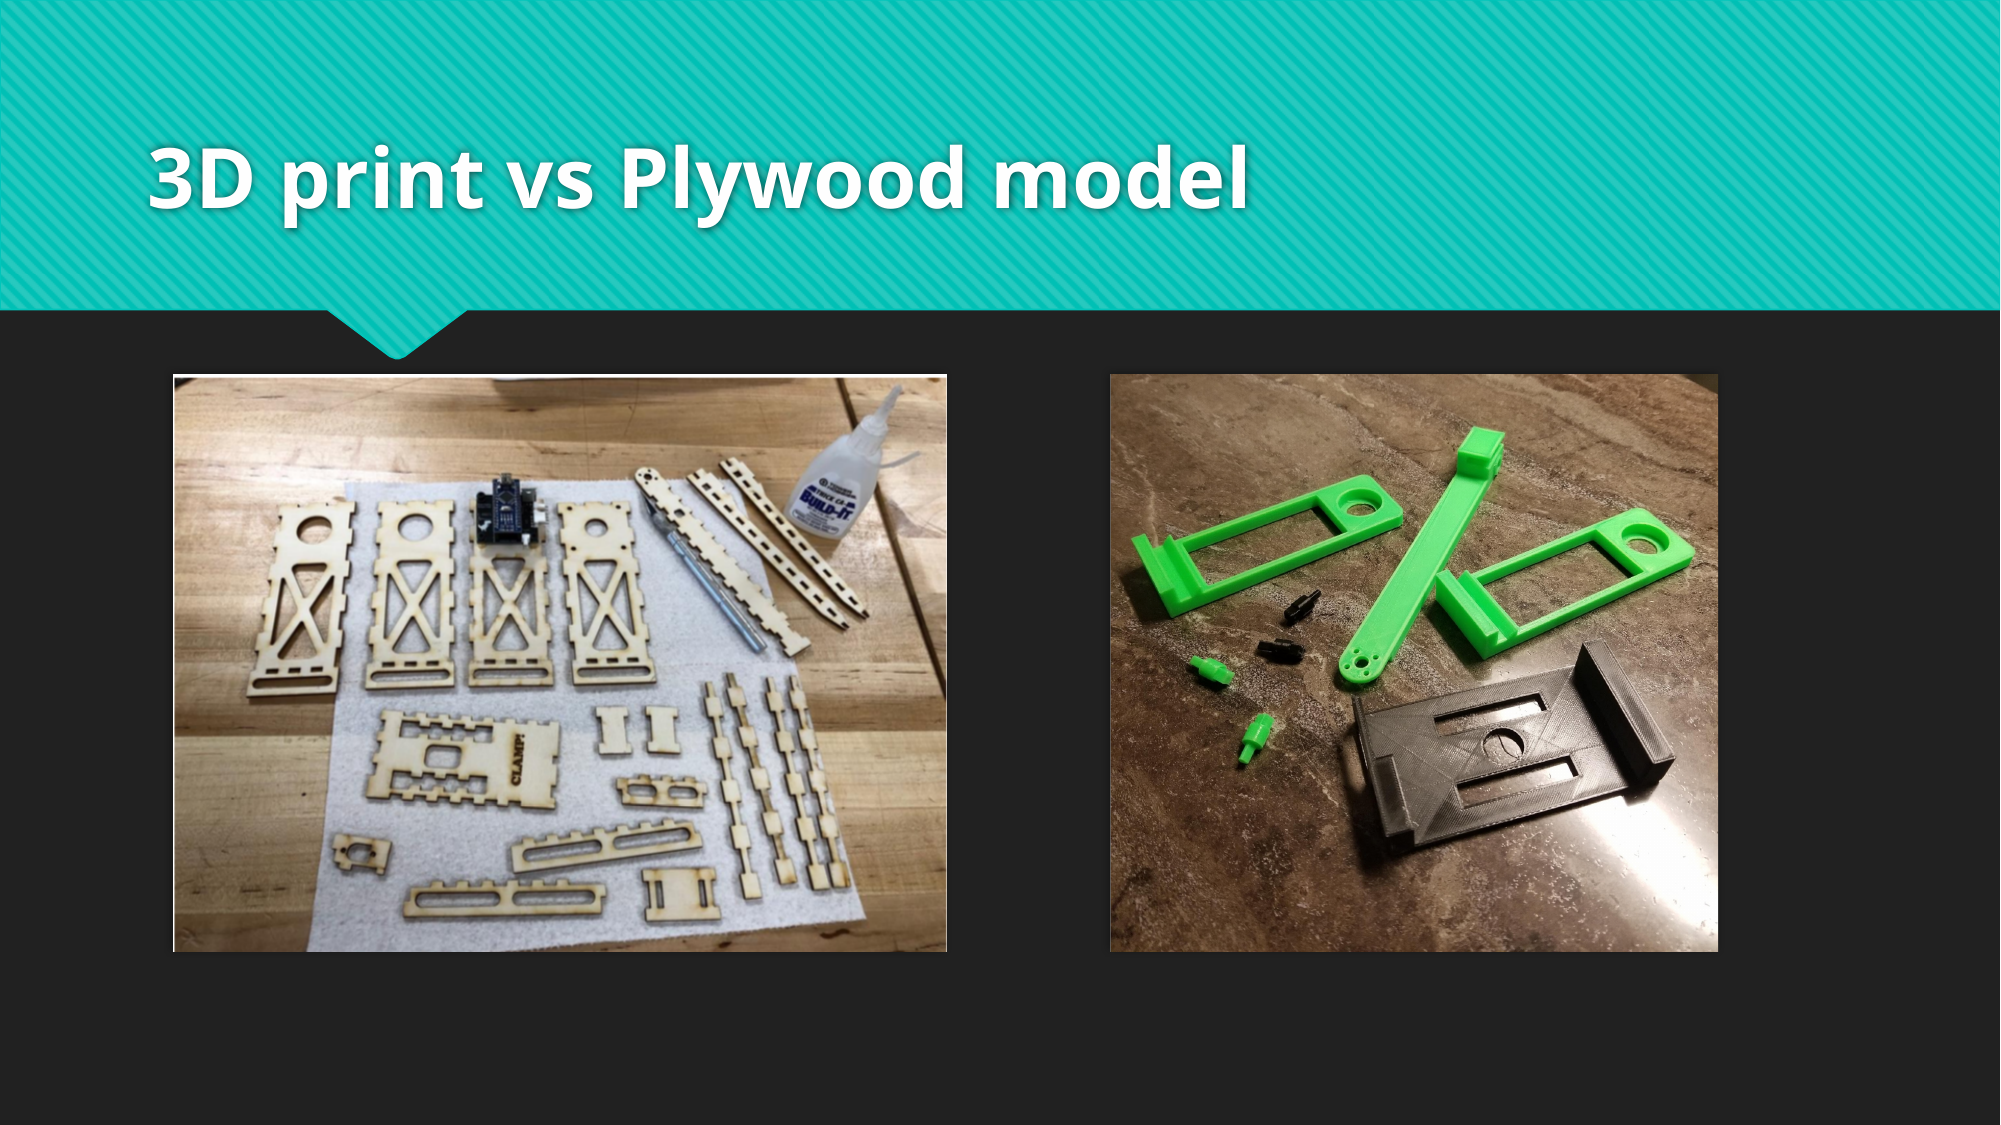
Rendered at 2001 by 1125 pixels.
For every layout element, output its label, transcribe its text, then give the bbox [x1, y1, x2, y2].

picture [1111, 358, 1719, 968]
picture [1, 1, 1999, 357]
title 3D print vs Plywood model [132, 73, 1868, 233]
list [172, 374, 947, 952]
